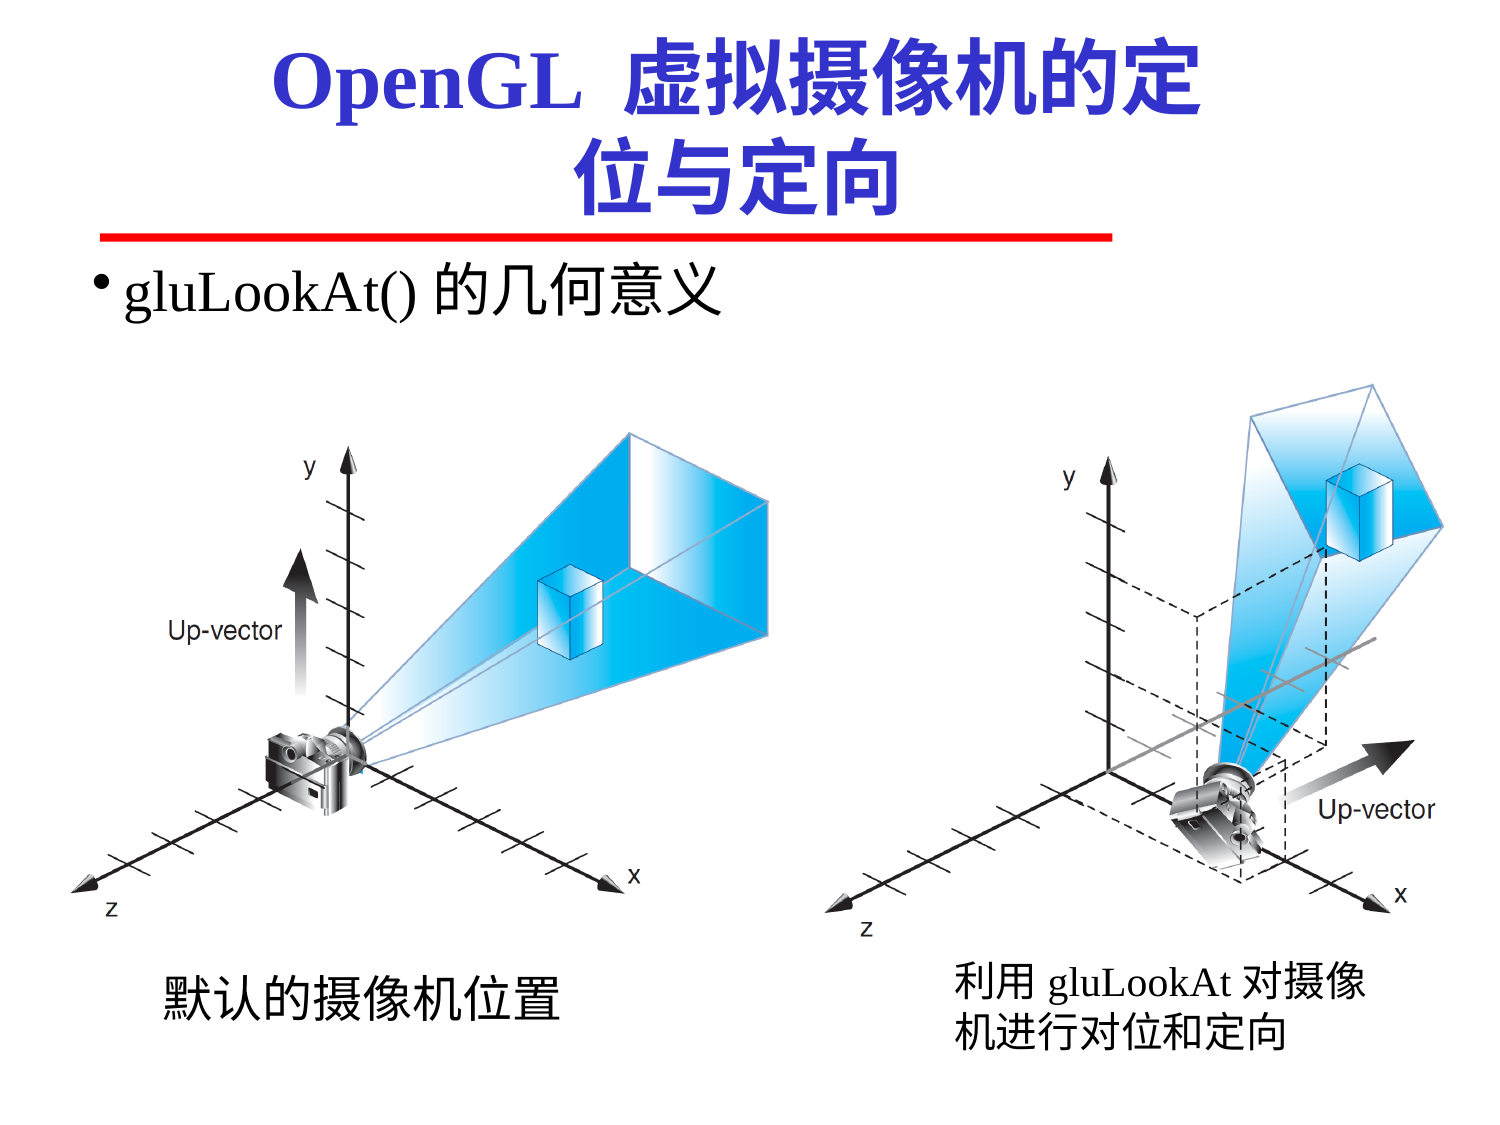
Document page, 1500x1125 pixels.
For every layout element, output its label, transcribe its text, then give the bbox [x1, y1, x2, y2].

text_box 默认的摄像机位置 [162, 966, 588, 1028]
title OpenGL 虚拟摄像机的定位与定向 [225, 37, 1250, 213]
text_box 利用gluLookAt对摄像机进行对位和定向 [954, 958, 1380, 1056]
picture [56, 429, 778, 925]
picture [812, 376, 1450, 949]
list gluLookAt()的几何意义 [76, 245, 1211, 341]
